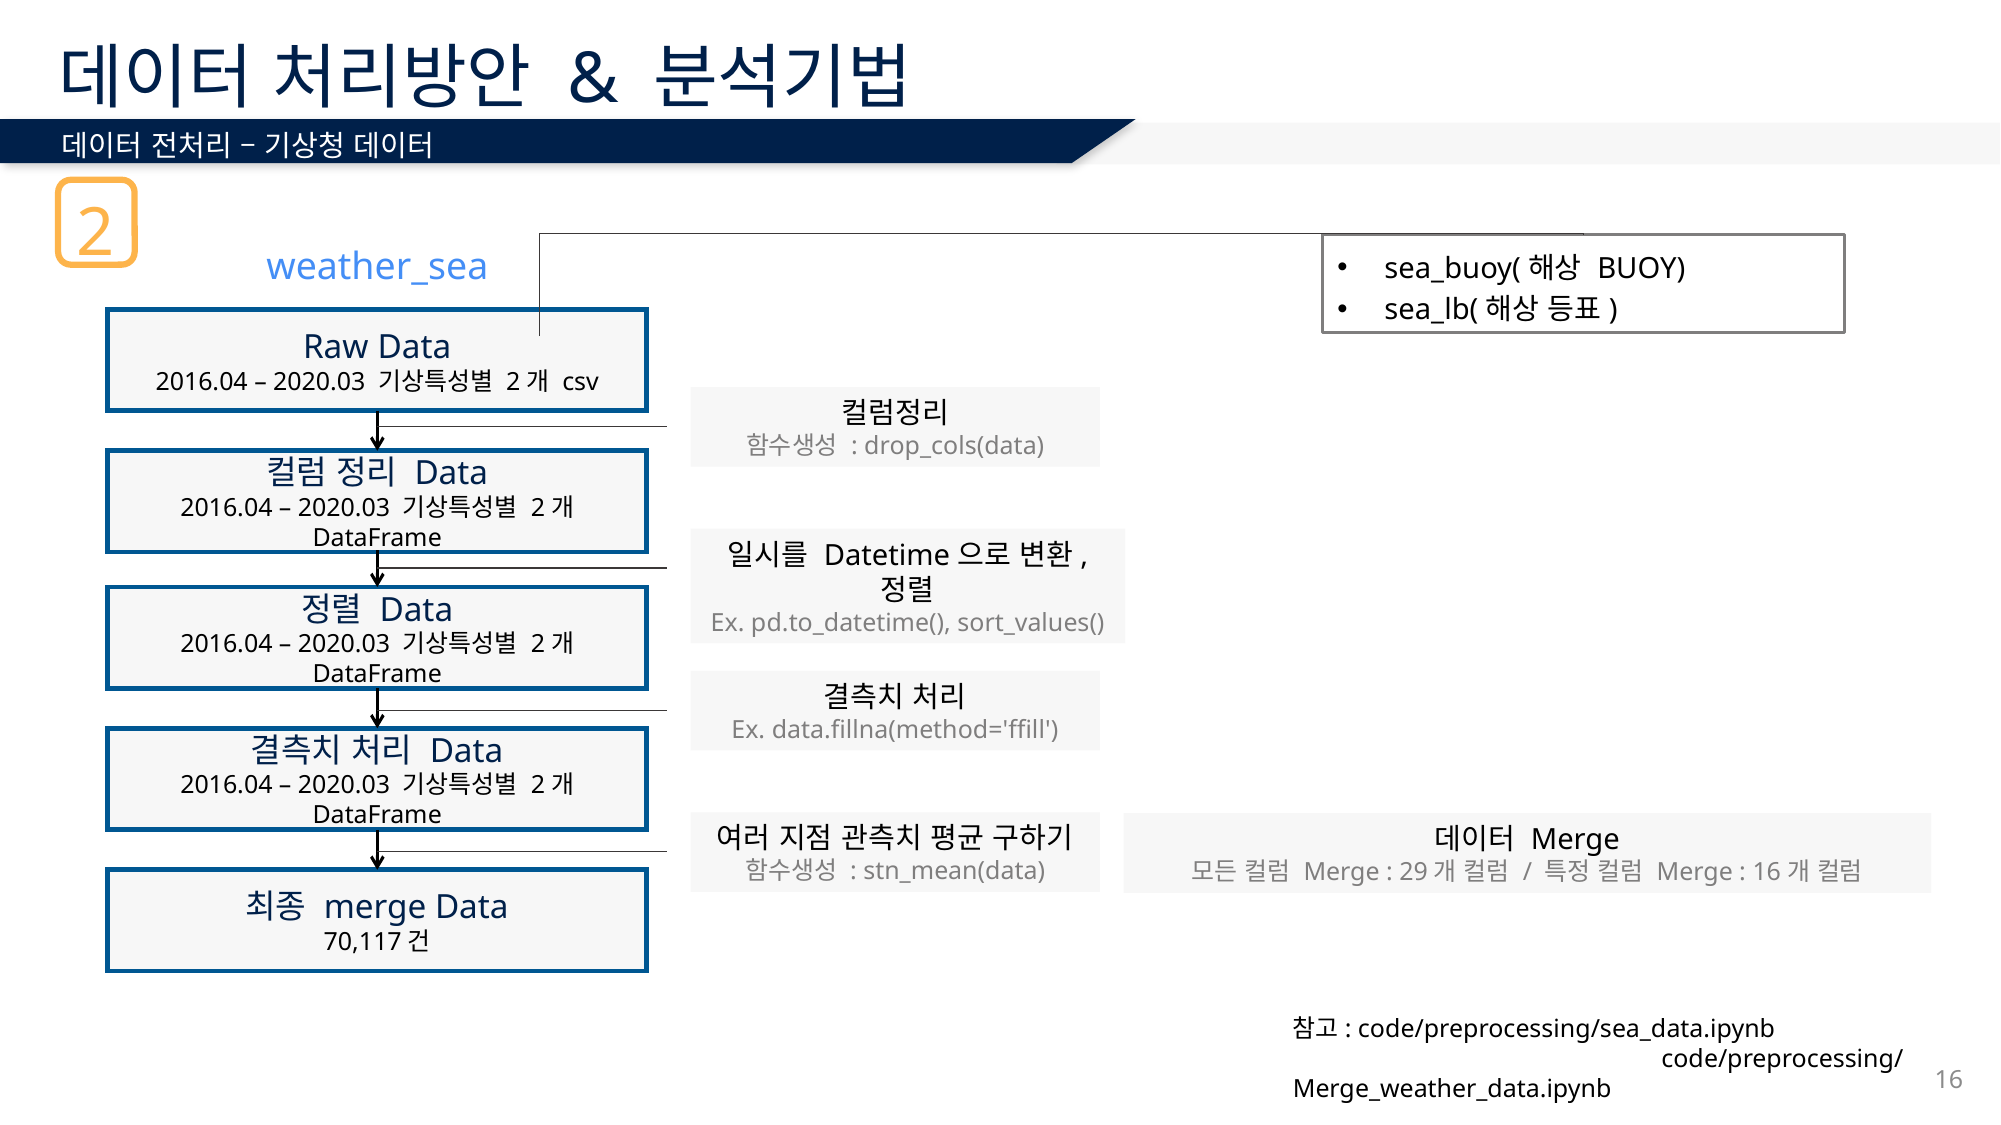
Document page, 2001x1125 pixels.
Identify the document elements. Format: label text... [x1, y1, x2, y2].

text_box 참고: code/preprocessing/sea_data.ipynb code/preprocessing/Merge_weather_data.ipynb [1278, 1004, 1919, 1110]
slide_number 16 [1884, 1050, 1978, 1111]
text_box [107, 234, 1932, 972]
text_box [58, 179, 135, 278]
title 데이터 처리방안 & 분석기법 [44, 34, 1053, 126]
text_box 데이터 전처리 – 기상청 데이터 [47, 119, 540, 170]
